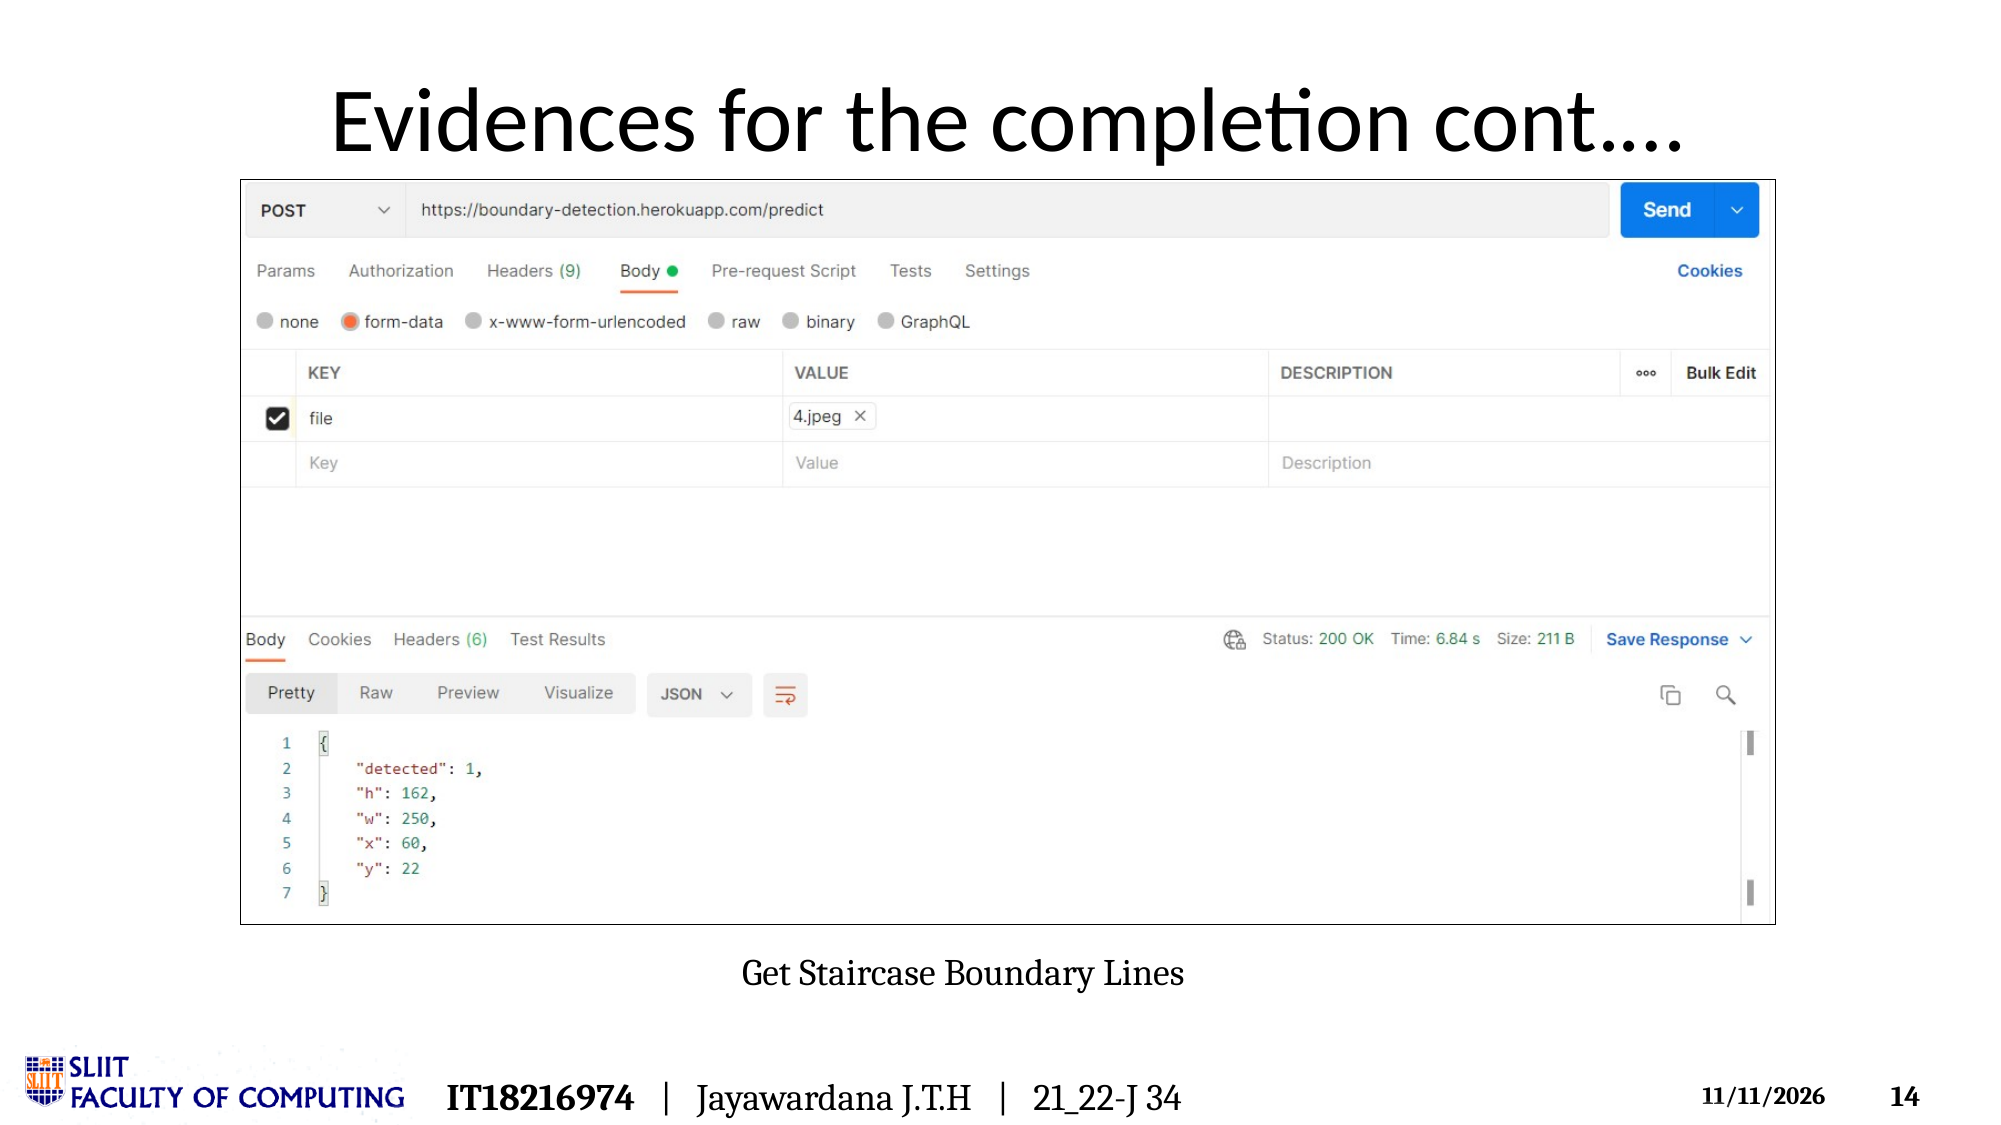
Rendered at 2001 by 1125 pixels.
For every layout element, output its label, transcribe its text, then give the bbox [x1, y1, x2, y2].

picture [0, 1045, 413, 1124]
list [240, 179, 1776, 925]
text_box Get Staircase Boundary Lines [727, 940, 1233, 1000]
title Evidences for the completion cont.… [50, 50, 1967, 180]
